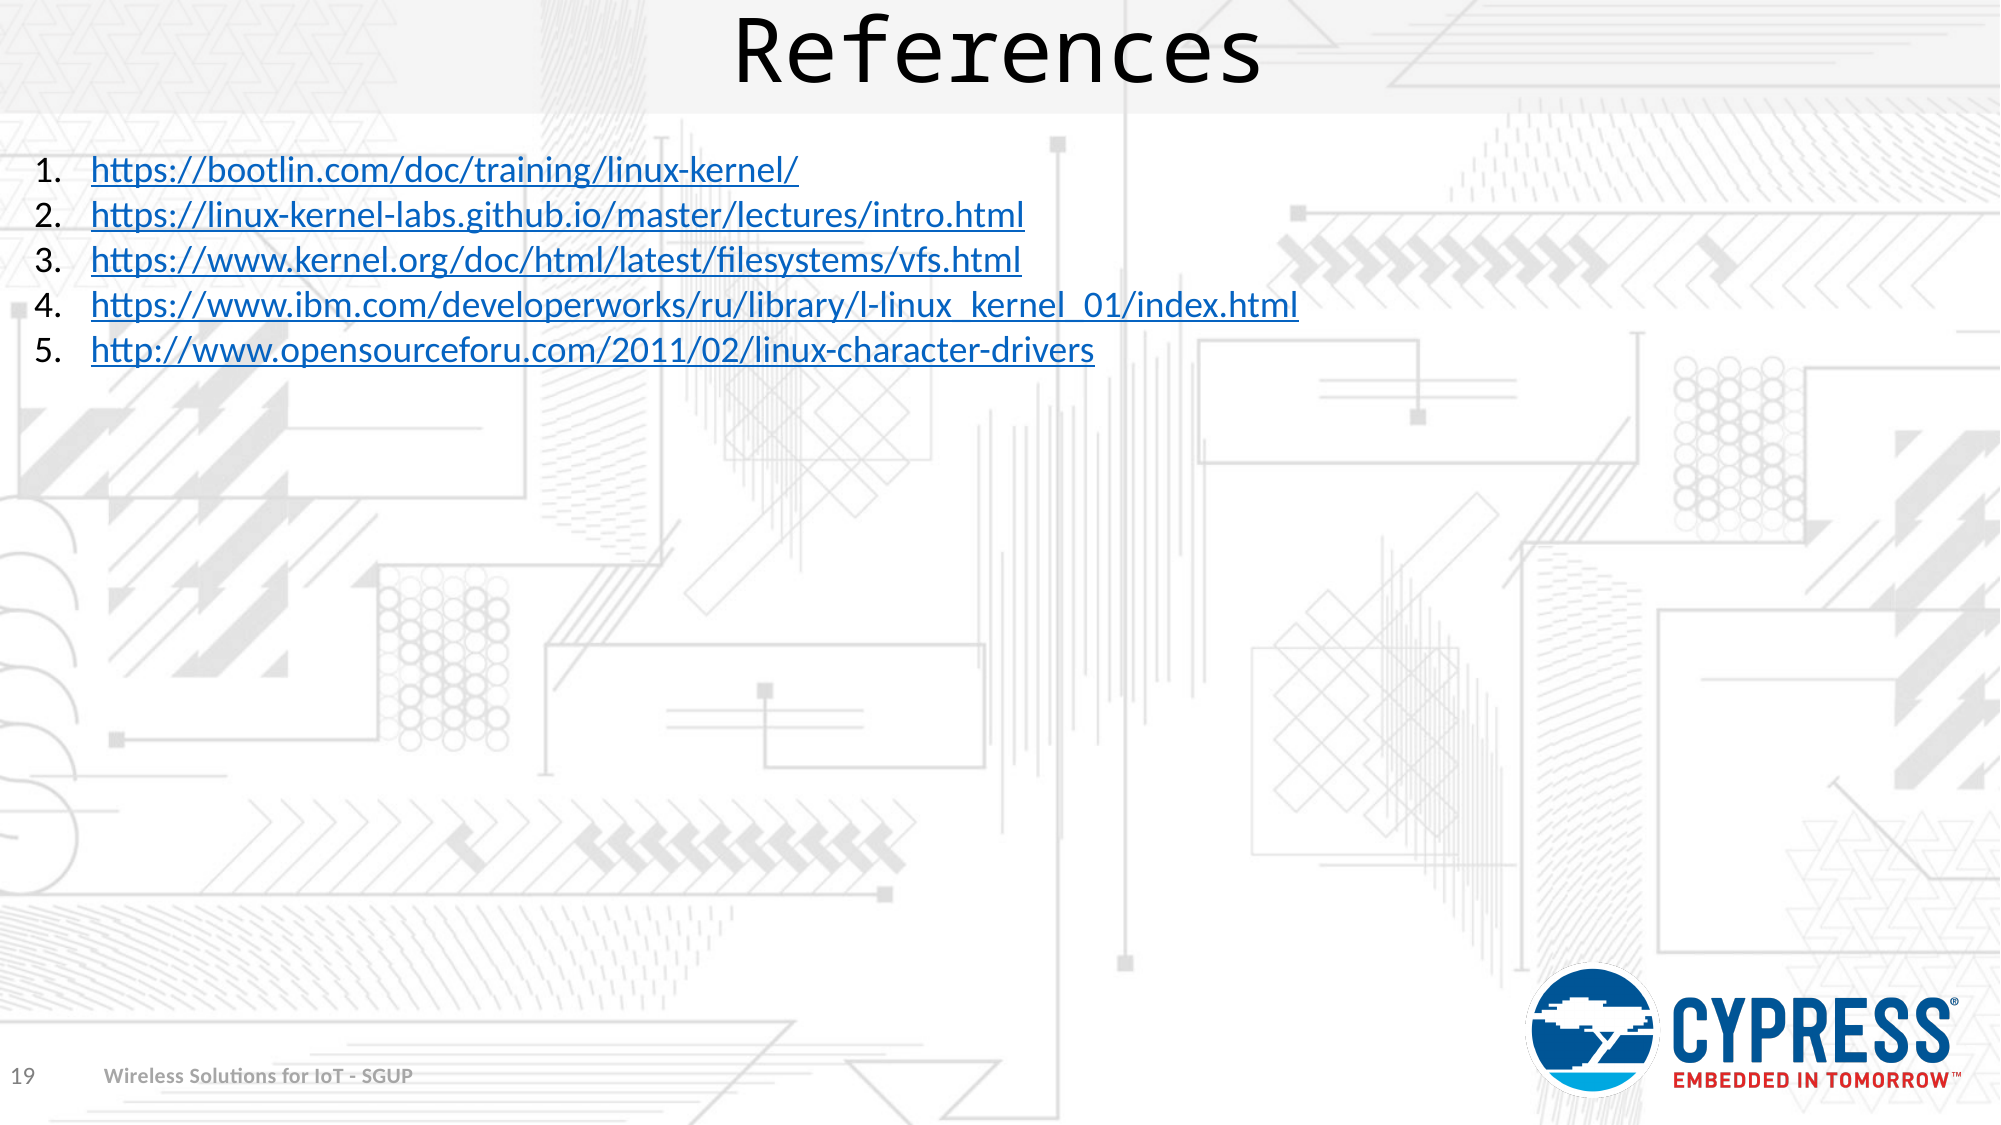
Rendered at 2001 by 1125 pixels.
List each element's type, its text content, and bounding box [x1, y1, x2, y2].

text_box https://bootlin.com/doc/training/linux-kernel/ https://linux-kernel-labs.github.io/master/lectures/intro.html https://www.kernel.org/doc/html/latest/filesystems/vfs.html https://www.ibm.com/developerworks/ru/library/l-linux_kernel_01/index.html http://www.opensourceforu.com/2011/02/linux-character-drivers [19, 137, 1910, 467]
picture [0, 115, 2000, 1125]
title References [0, 0, 2000, 115]
